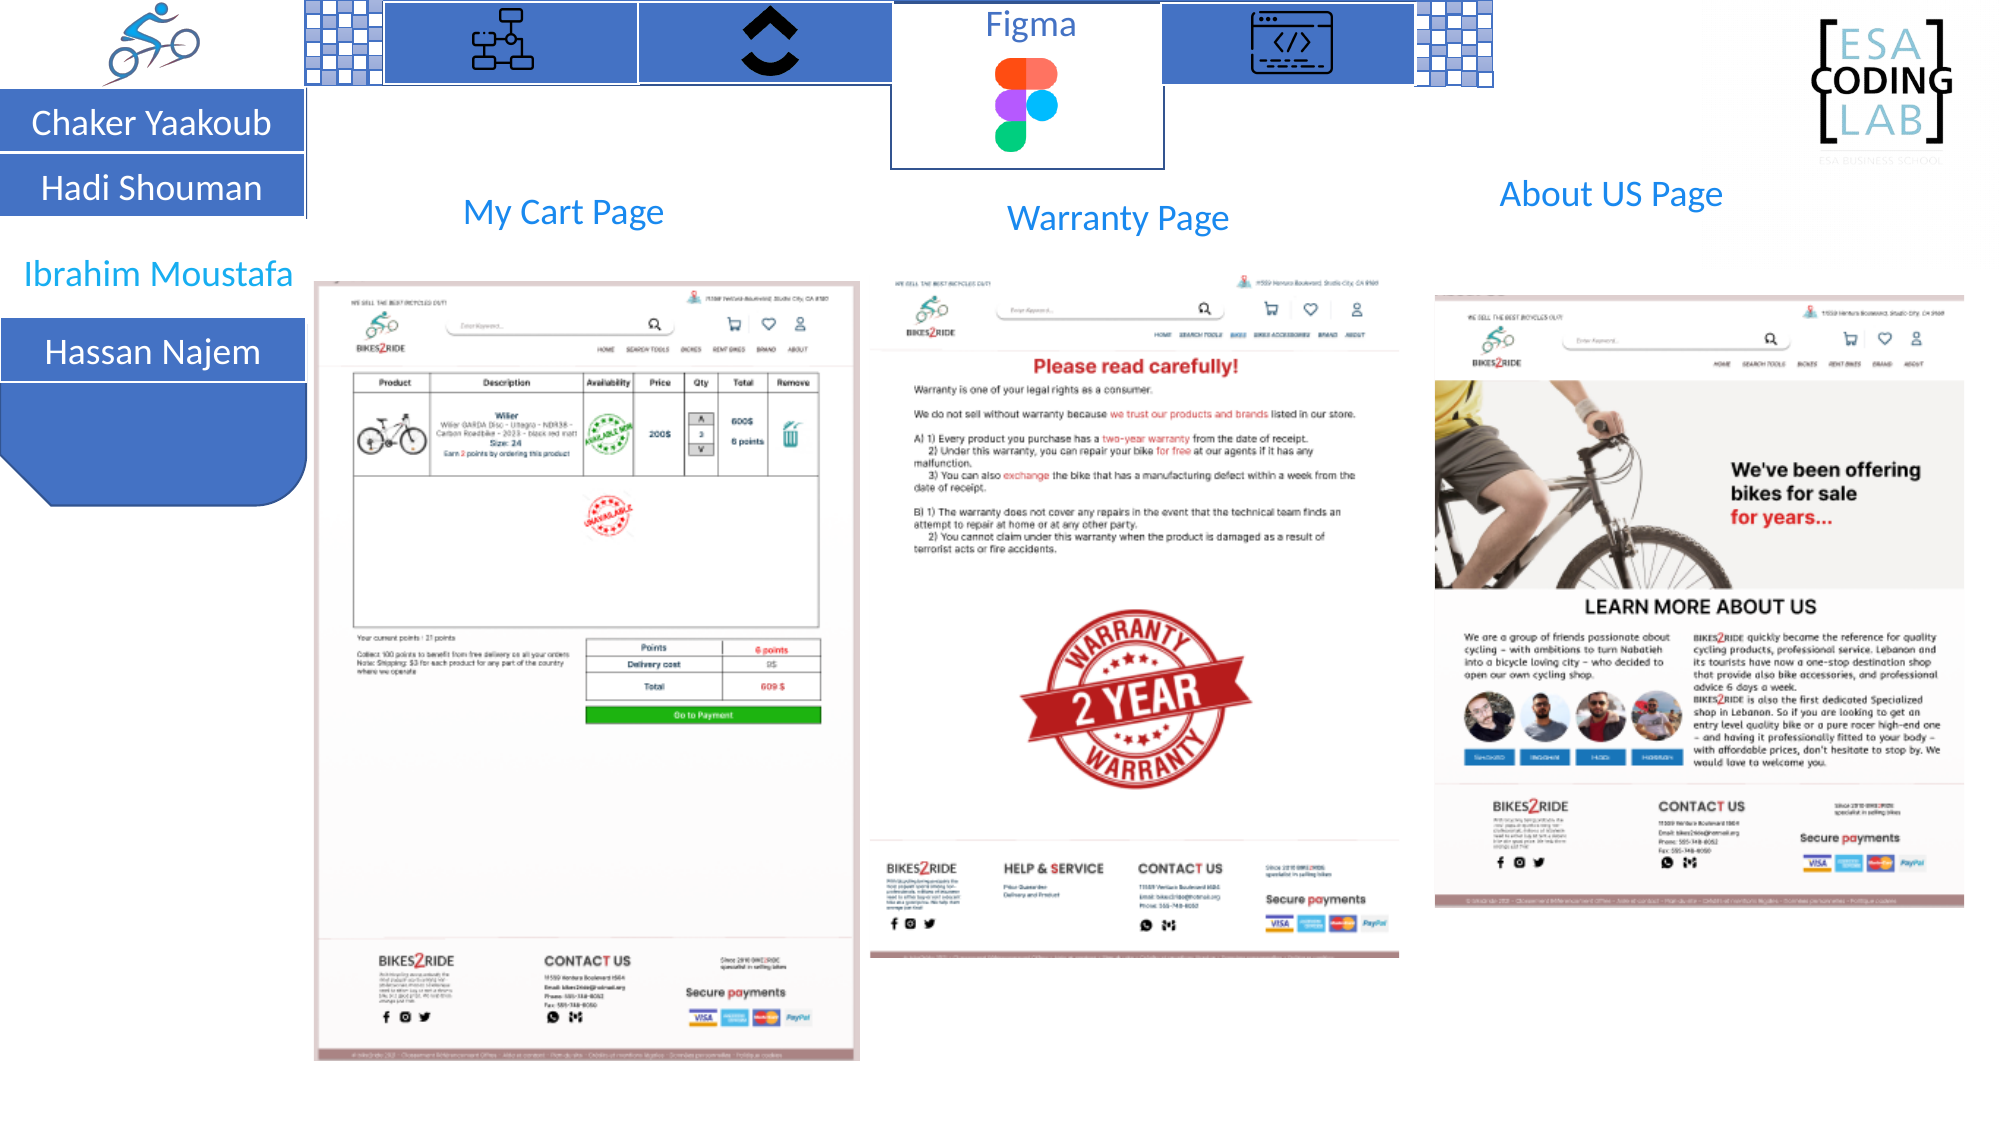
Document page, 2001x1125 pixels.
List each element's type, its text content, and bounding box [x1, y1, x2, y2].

picture [1702, 0, 2000, 270]
text_box Hassan Najem [0, 316, 307, 383]
text_box [384, 1, 640, 85]
text_box Figma [933, 0, 1130, 52]
picture [734, 5, 805, 76]
picture [1434, 295, 1965, 908]
text_box Warranty Page [992, 185, 1310, 245]
text_box Ibrahim Moustafa [0, 219, 318, 324]
text_box Hadi Shouman [0, 152, 306, 219]
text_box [1160, 1, 1416, 86]
picture [313, 281, 860, 1061]
picture [81, 0, 220, 109]
text_box Chaker Yaakoub [0, 87, 306, 152]
text_box [890, 2, 1165, 170]
picture [869, 275, 1400, 958]
text_box About US Page [1484, 161, 1702, 222]
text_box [305, 0, 384, 86]
text_box My Cart Page [448, 179, 766, 240]
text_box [1415, 0, 1493, 87]
picture [979, 58, 1073, 152]
text_box [0, 324, 308, 507]
picture [472, 8, 534, 70]
text_box [637, 1, 894, 84]
